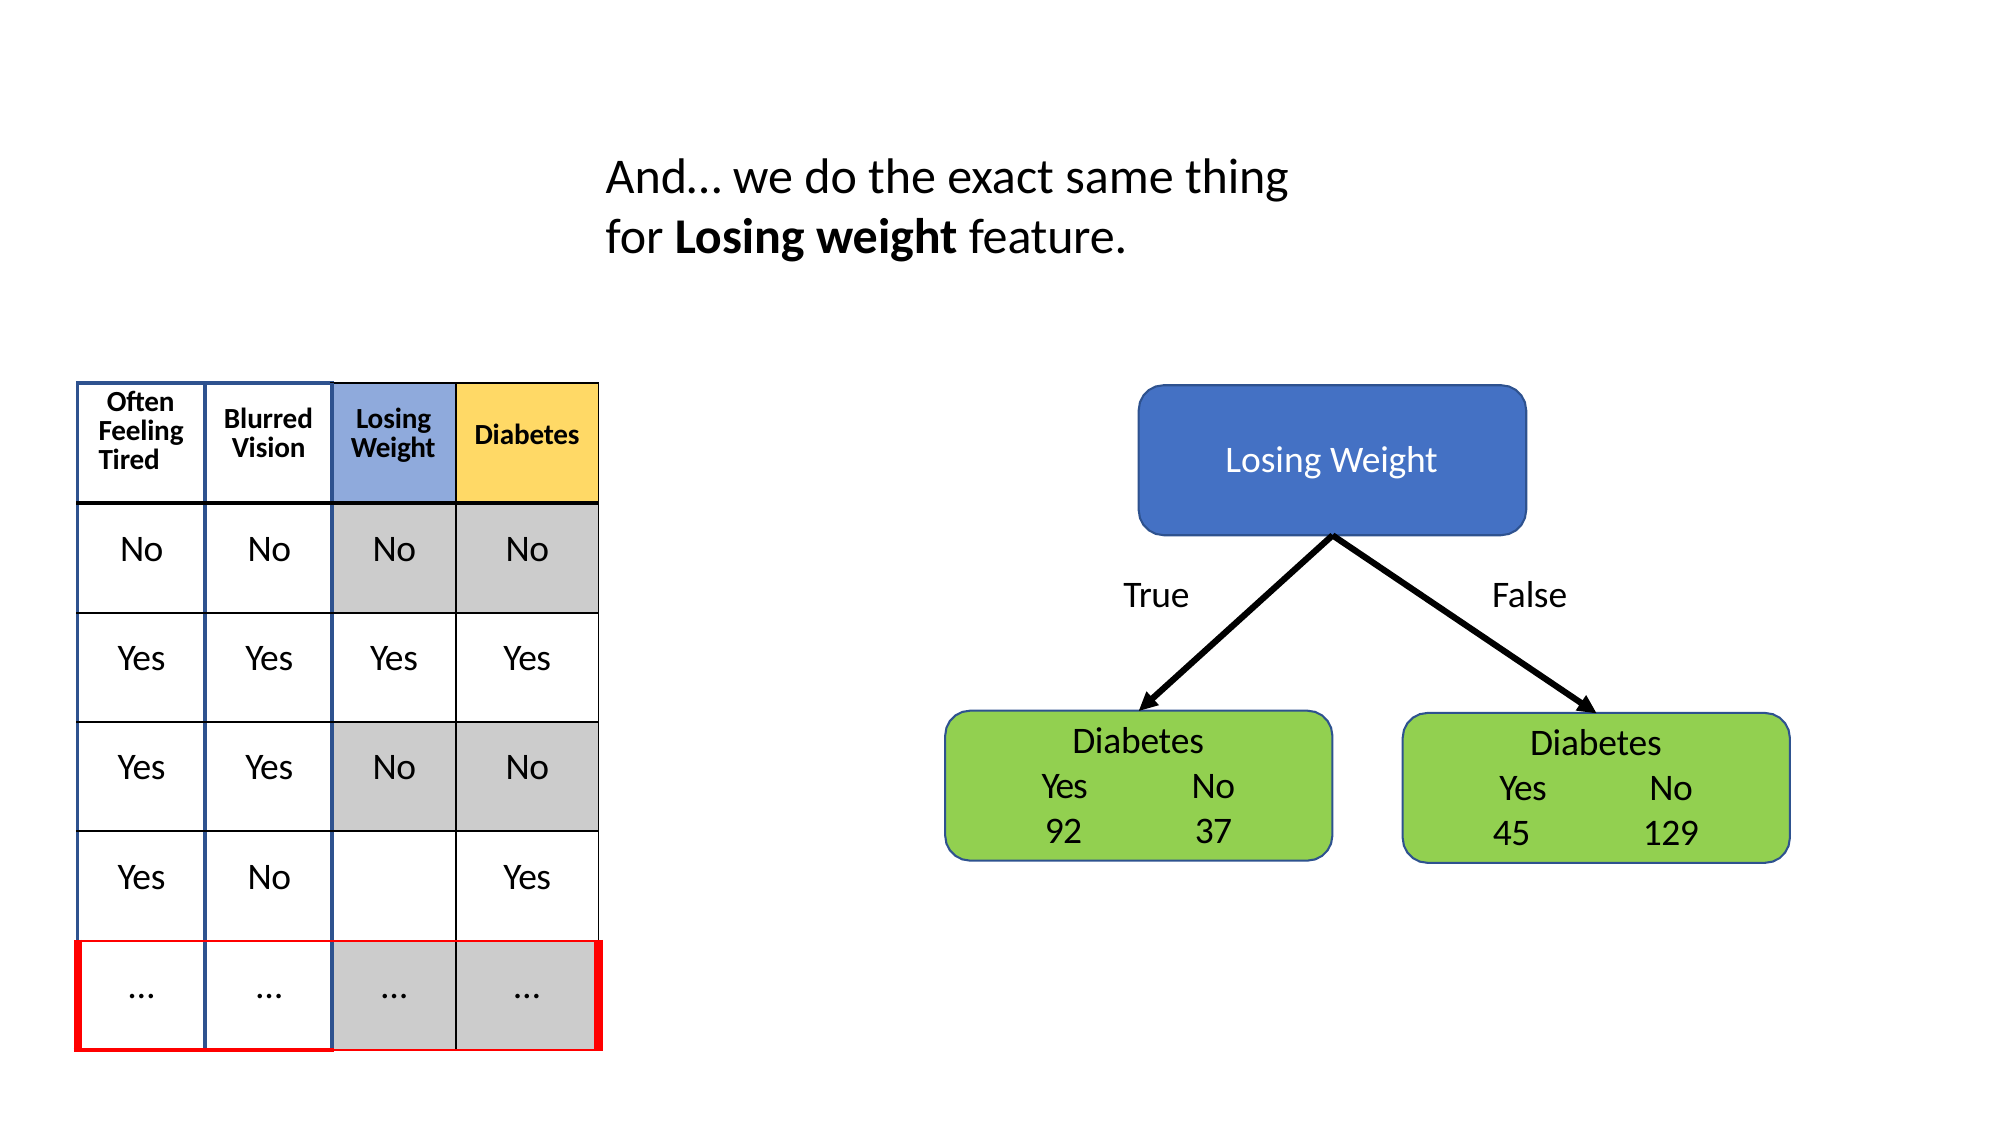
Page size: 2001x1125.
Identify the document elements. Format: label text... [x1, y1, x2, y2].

table_cell No [207, 505, 330, 612]
table_cell No [457, 505, 598, 612]
table_cell … [82, 942, 203, 1048]
text_box True [1121, 567, 1193, 615]
table_header Losing Weight [334, 384, 455, 501]
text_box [1137, 383, 1528, 537]
table_header Often Feeling Tired [79, 385, 203, 501]
title And… we do the exact same thing for Losing weight feature. [603, 141, 1292, 332]
table_cell No [79, 505, 203, 612]
table_cell No [457, 723, 598, 830]
table_cell Yes [457, 832, 598, 940]
table_cell Yes [79, 723, 203, 830]
table_header Diabetes [457, 384, 598, 501]
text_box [1401, 711, 1792, 865]
table_cell Yes [457, 614, 598, 721]
table_cell Yes [207, 723, 330, 830]
table_header Blurred Vision [207, 385, 330, 501]
table_cell Yes [79, 614, 203, 721]
table_cell Yes [79, 832, 203, 940]
table_cell No [207, 832, 330, 940]
table_cell [334, 832, 455, 940]
table_cell … [457, 942, 594, 1049]
table_cell No [334, 723, 455, 830]
text_box [1139, 546, 1326, 708]
table_cell No [334, 505, 455, 612]
table_cell … [207, 942, 330, 1048]
table_cell … [334, 942, 455, 1049]
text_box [943, 709, 1334, 862]
text_box False [1490, 567, 1571, 615]
text_box [1342, 546, 1595, 710]
table_cell Yes [207, 614, 330, 721]
table_cell Yes [334, 614, 455, 721]
